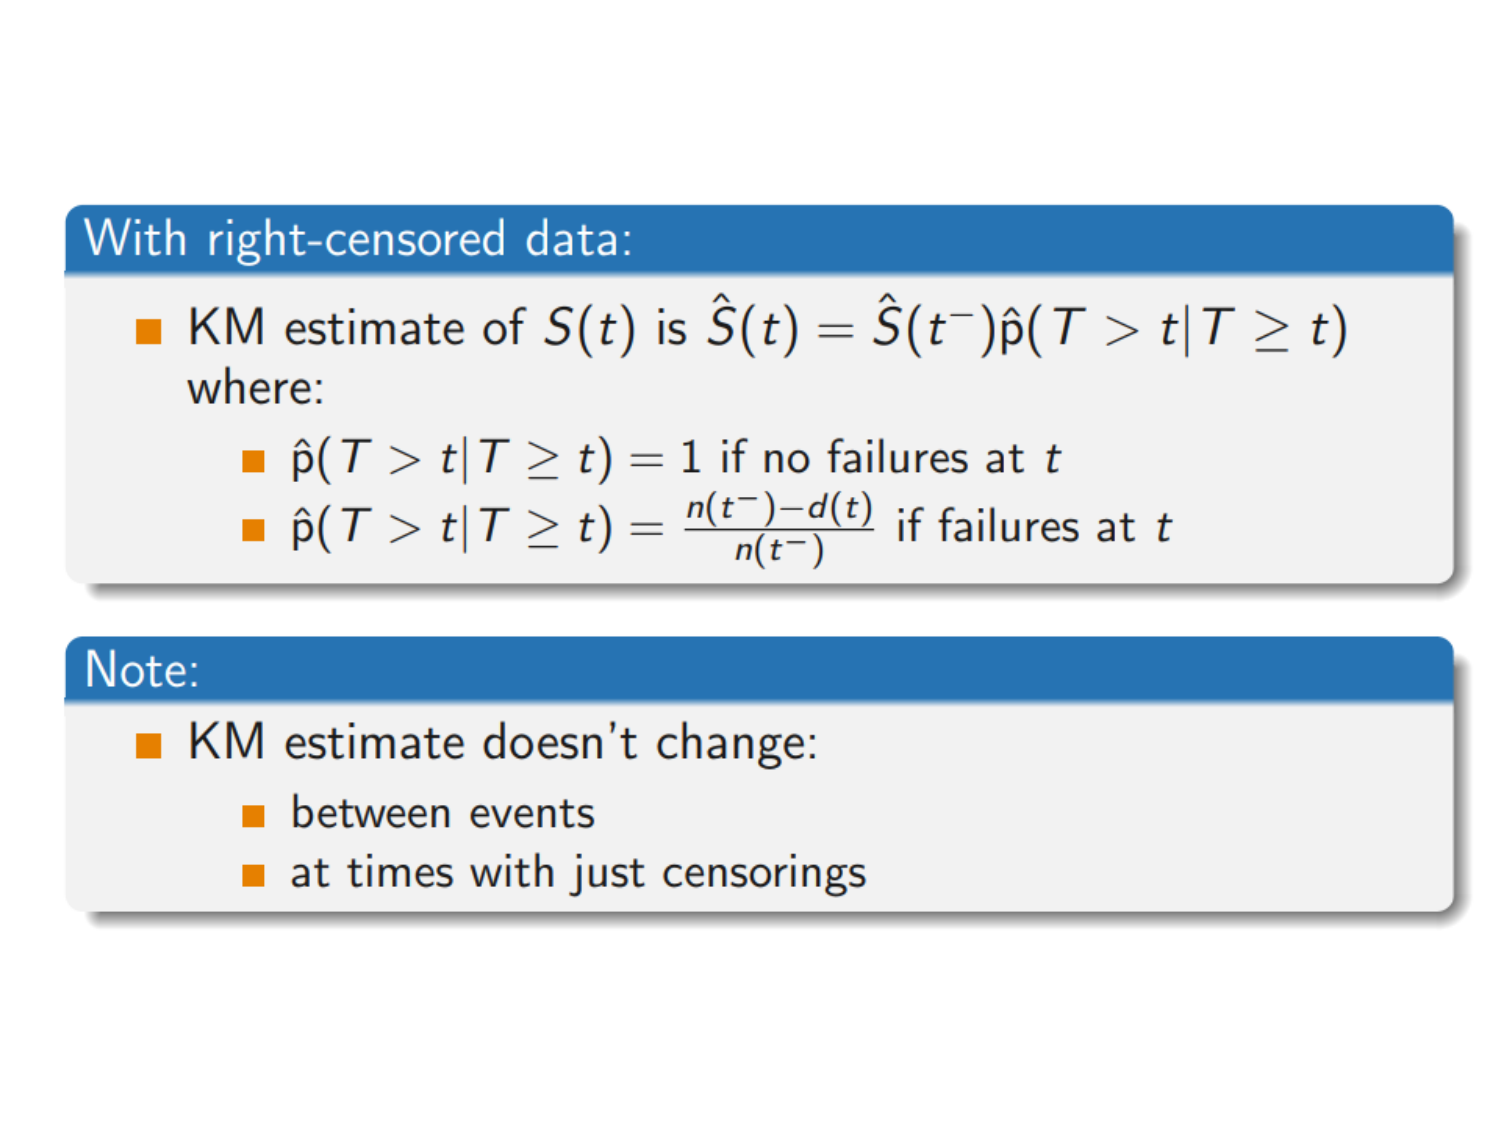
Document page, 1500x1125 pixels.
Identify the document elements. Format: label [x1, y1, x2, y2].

picture [16, 173, 1484, 951]
